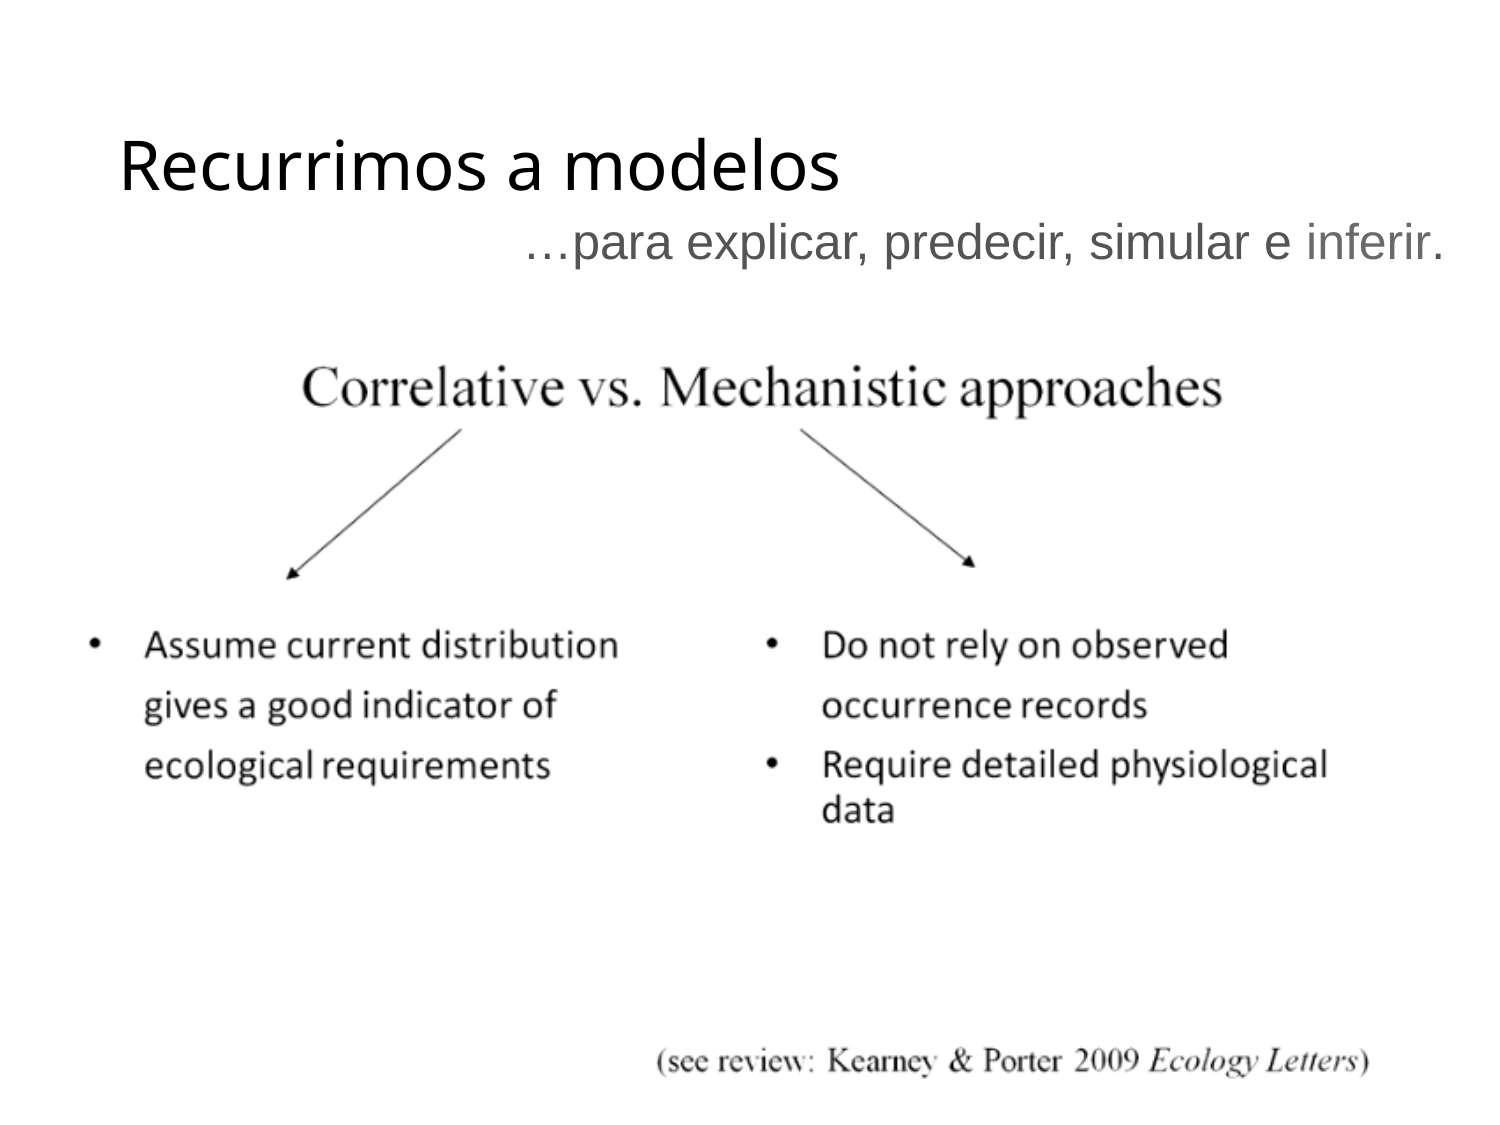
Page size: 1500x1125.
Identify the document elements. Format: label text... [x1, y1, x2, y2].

title Recurrimos a modelos [103, 59, 1397, 278]
text_box …para explicar, predecir, simular e inferir. [495, 201, 1459, 277]
picture [65, 302, 1424, 1100]
